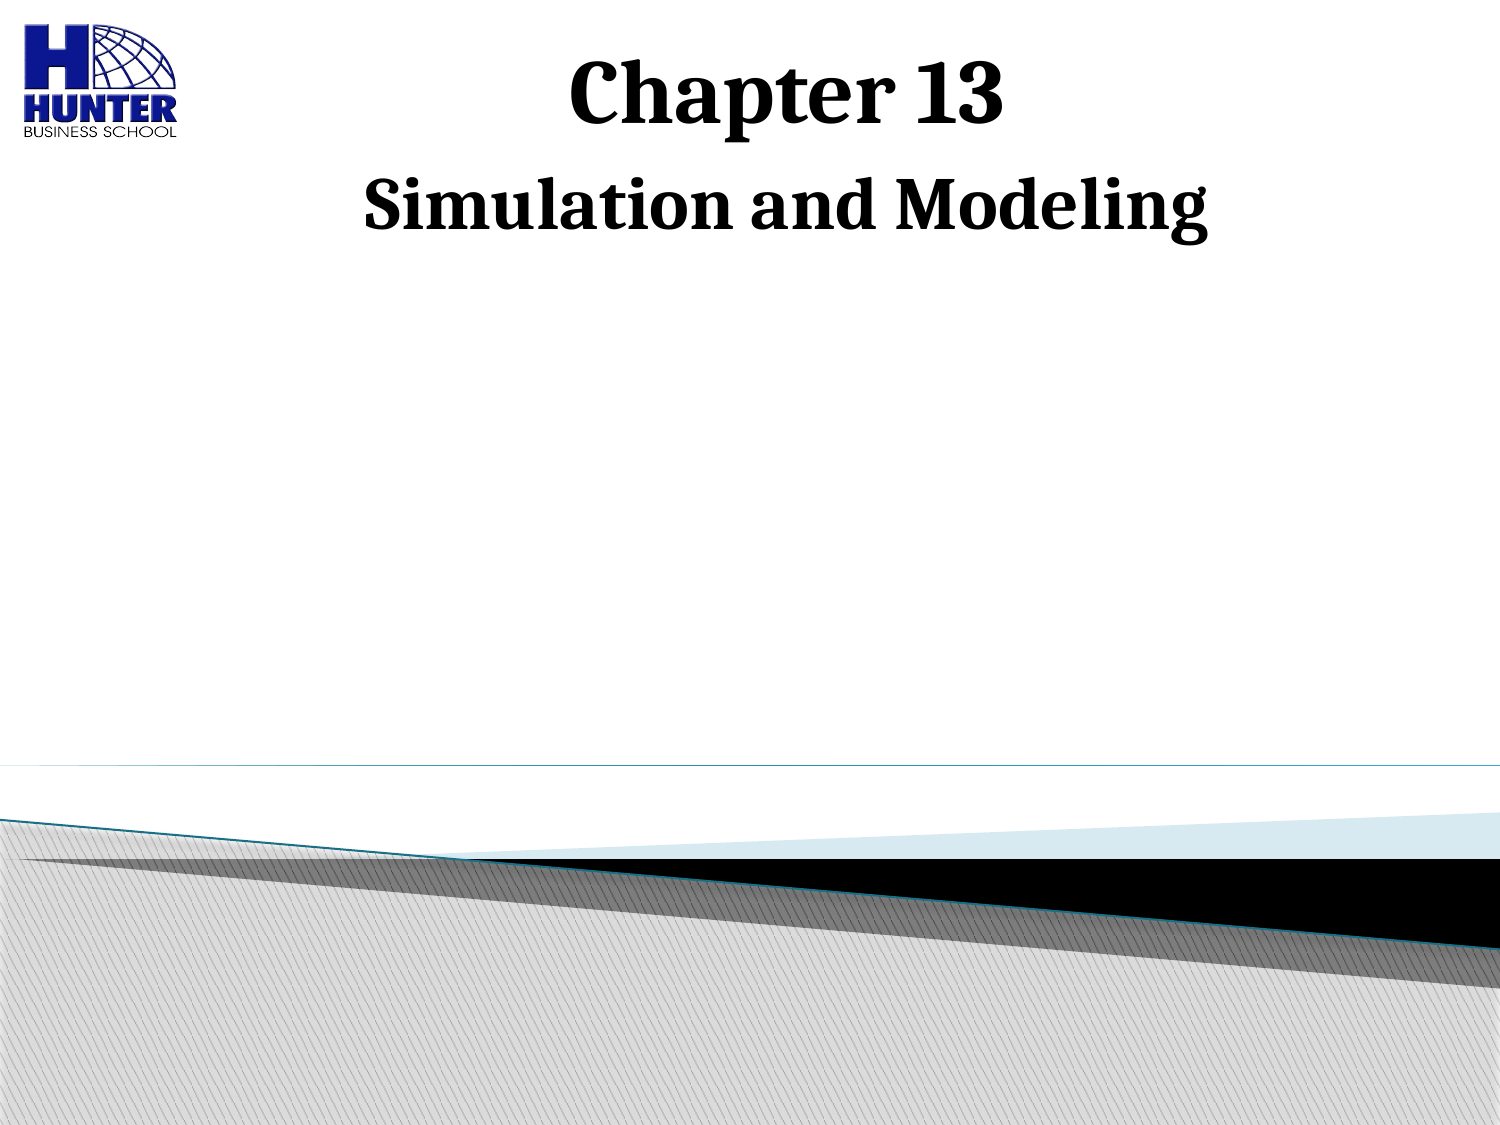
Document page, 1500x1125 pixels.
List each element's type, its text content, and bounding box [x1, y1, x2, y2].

picture [5, 859, 1500, 989]
text_box Chapter 13 Simulation and Modeling [187, 37, 1313, 253]
picture [24, 24, 177, 139]
